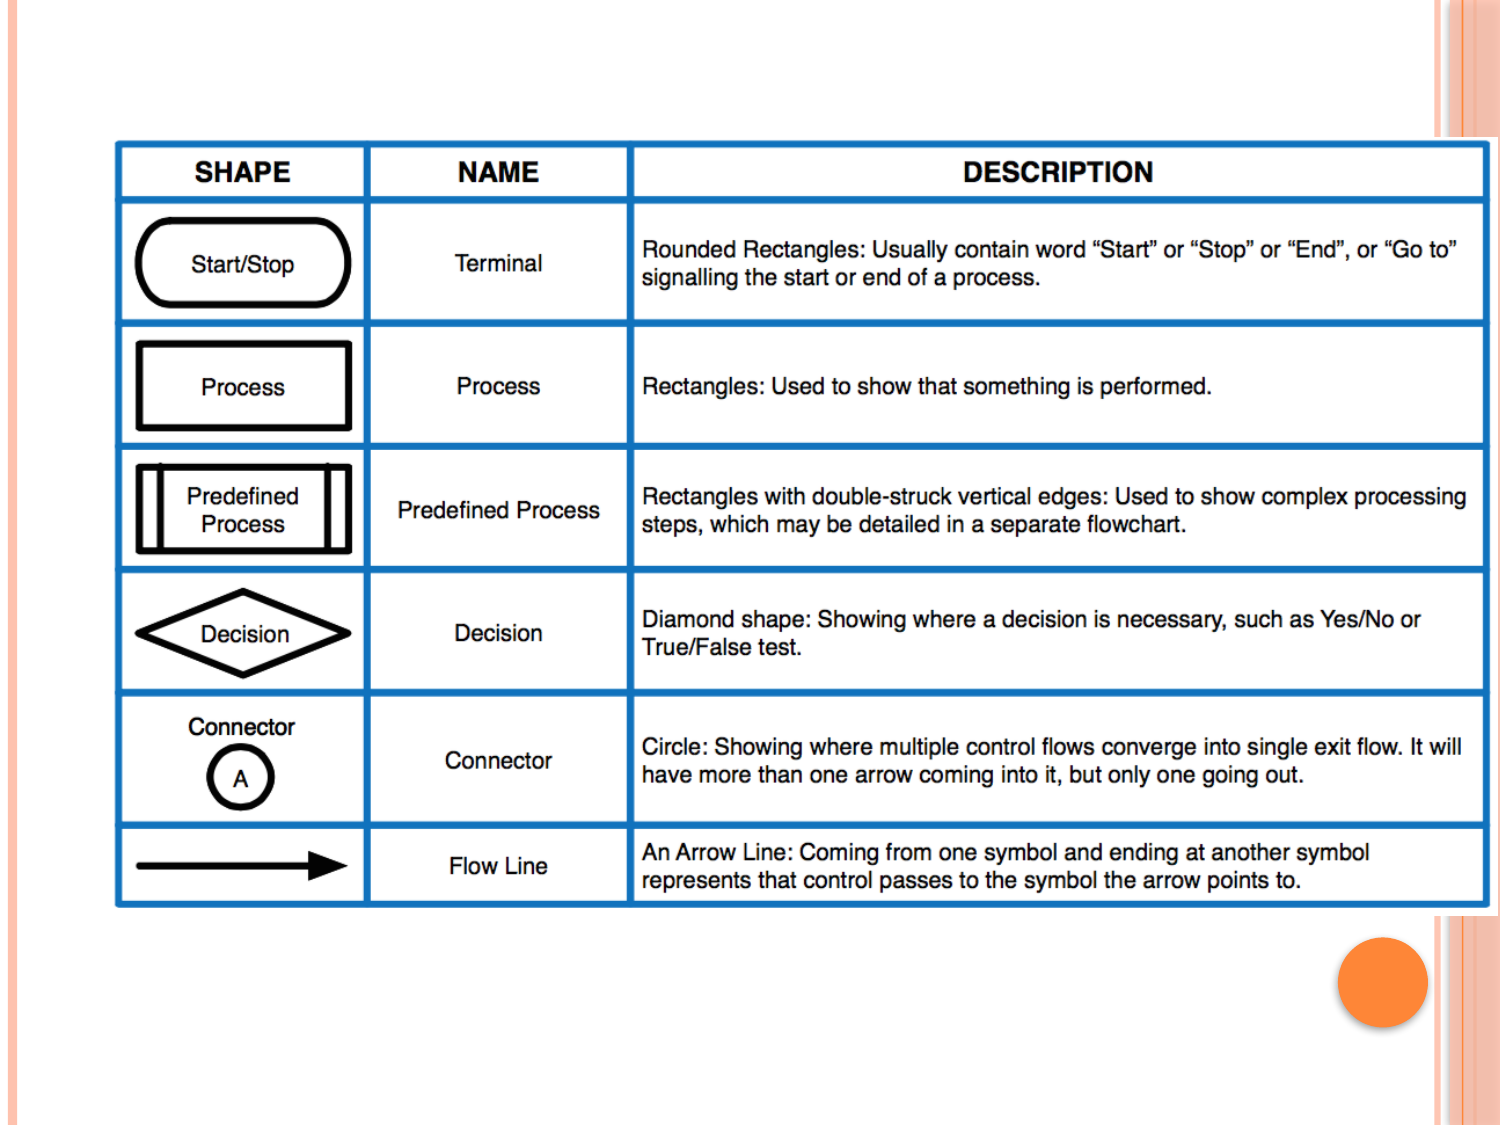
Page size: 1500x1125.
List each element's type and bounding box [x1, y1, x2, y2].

picture [108, 136, 1499, 917]
